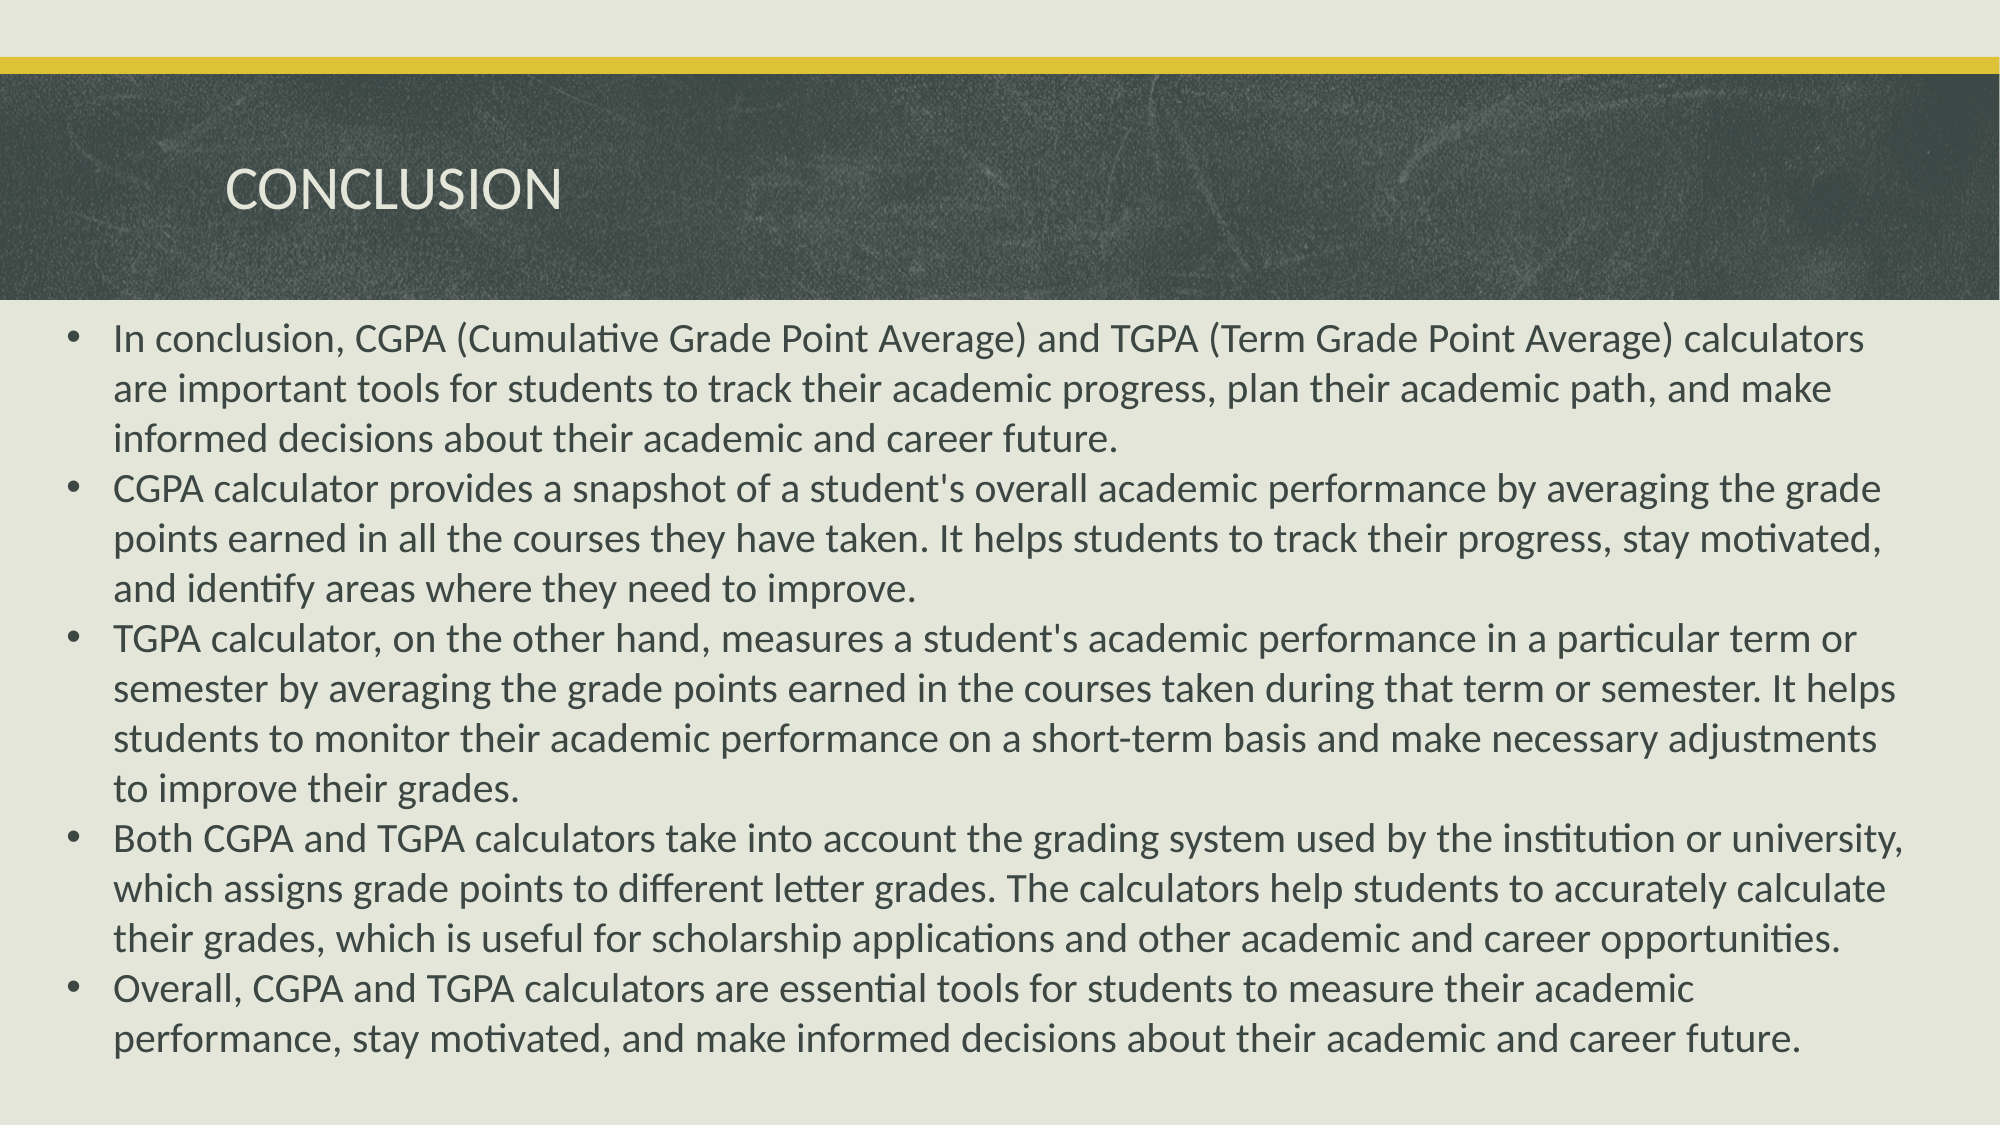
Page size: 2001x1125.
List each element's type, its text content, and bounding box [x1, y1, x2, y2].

title CONCLUSION [210, 76, 1790, 300]
picture [0, 74, 2000, 300]
text_box In conclusion, CGPA (Cumulative Grade Point Average) and TGPA (Term Grade Point Average) calculators are important tools for students to track their academic progress, plan their academic path, and make informed decisions about their academic and career future. CGPA calculator provides a snapshot of a student's overall academic performance by averaging the grade points earned in all the courses they have taken. It helps students to track their progress, stay motivated, and identify areas where they need to improve. TGPA calculator, on the other hand, measures a student's academic performance in a particular term or semester by averaging the grade points earned in the courses taken during that term or semester. It helps students to monitor their academic performance on a short-term basis and make necessary adjustments to improve their grades. Both CGPA and TGPA calculators take into account the grading system used by the institution or university, which assigns grade points to different letter grades. The calculators help students to accurately calculate their grades, which is useful for scholarship applications and other academic and career opportunities. Overall, CGPA and TGPA calculators are essential tools for students to measure their academic performance, stay motivated, and make informed decisions about their academic and career future. [51, 303, 1926, 1069]
